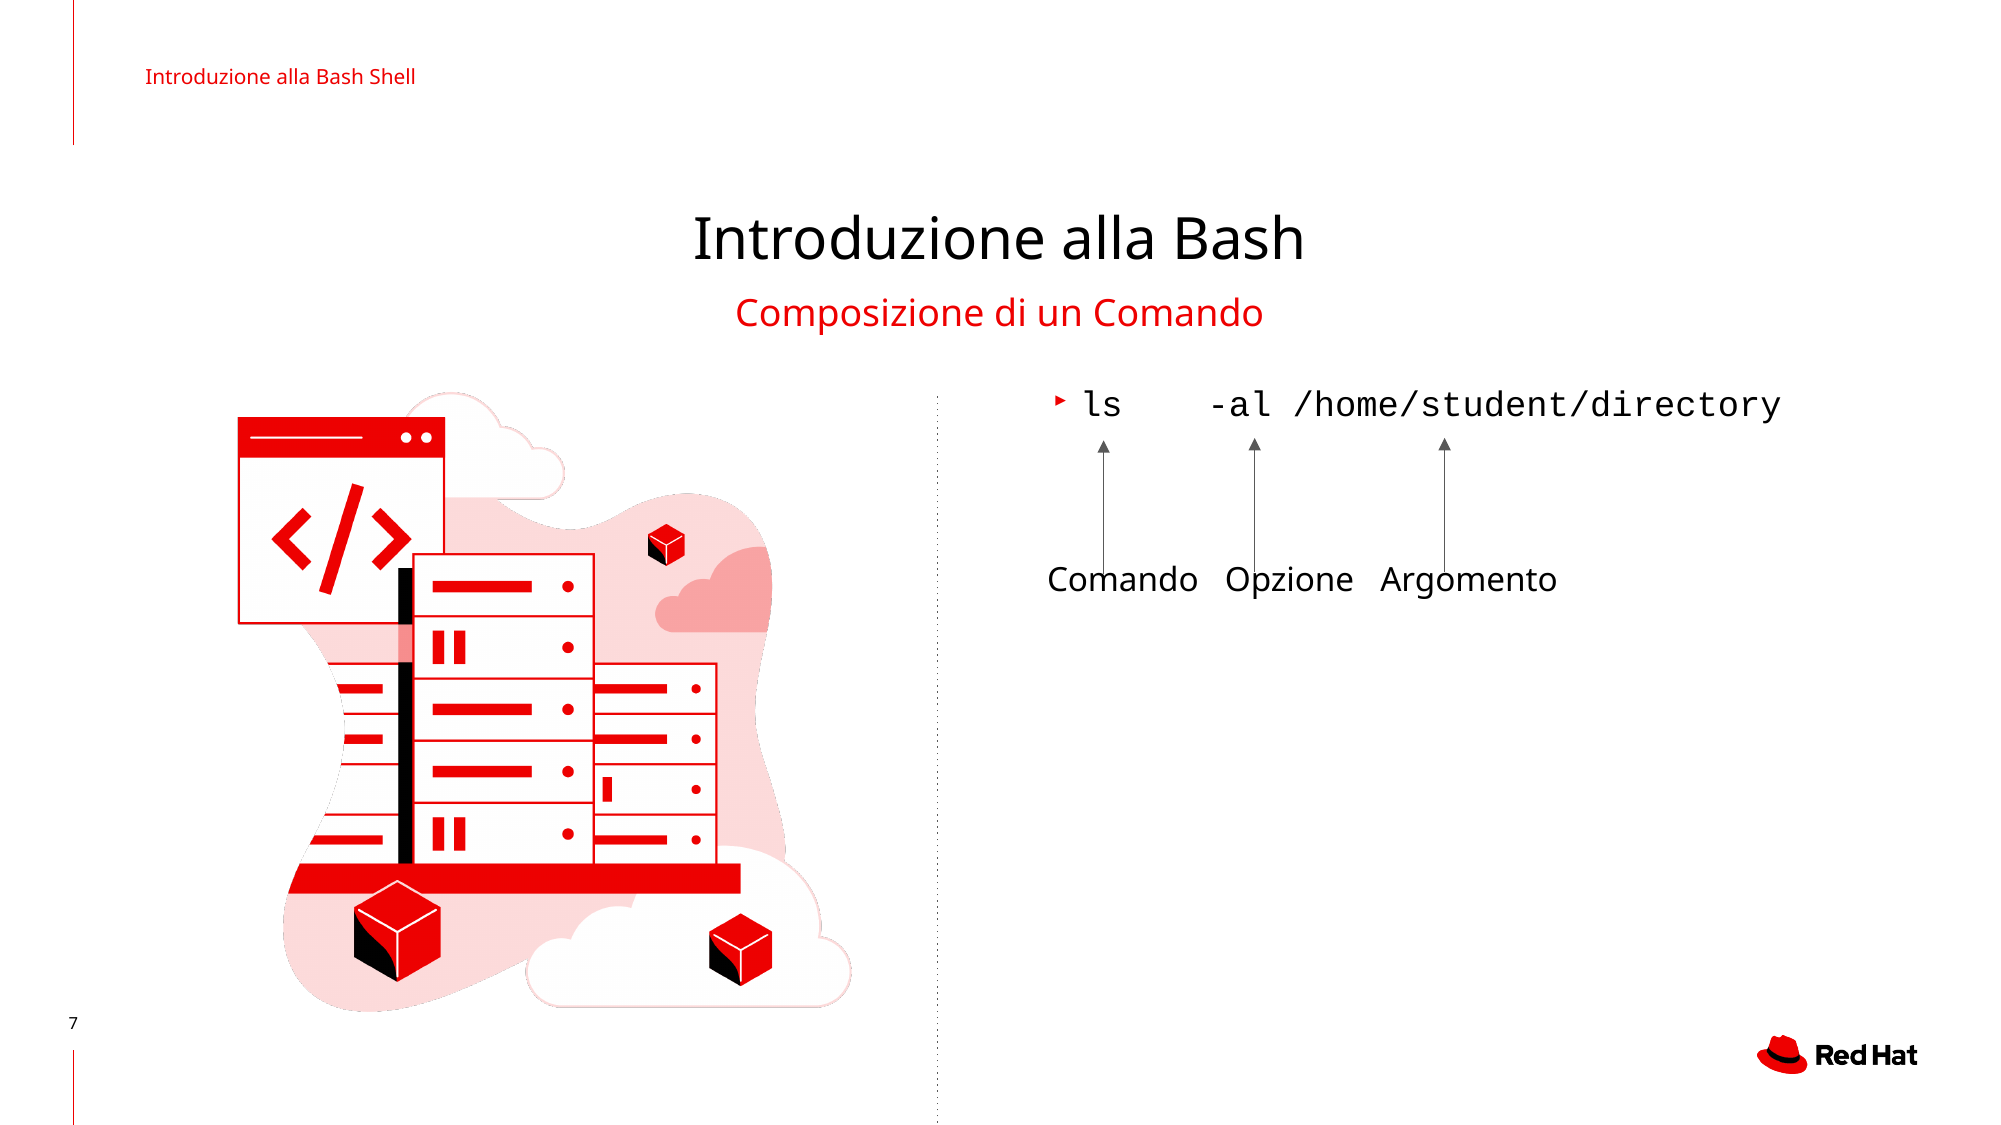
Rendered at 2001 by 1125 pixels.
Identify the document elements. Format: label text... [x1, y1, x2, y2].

title Introduzione alla Bash [0, 180, 2000, 272]
list ls -al /home/student/directory [1050, 375, 1917, 509]
list Comando Opzione Argomento [1017, 551, 1767, 686]
subtitle Composizione di un Comando [145, 272, 1855, 320]
picture [1757, 1035, 1918, 1074]
picture [114, 311, 919, 1116]
subtitle Introduzione alla Bash Shell [73, 9, 919, 143]
slide_number ‹#› [13, 1012, 109, 1036]
